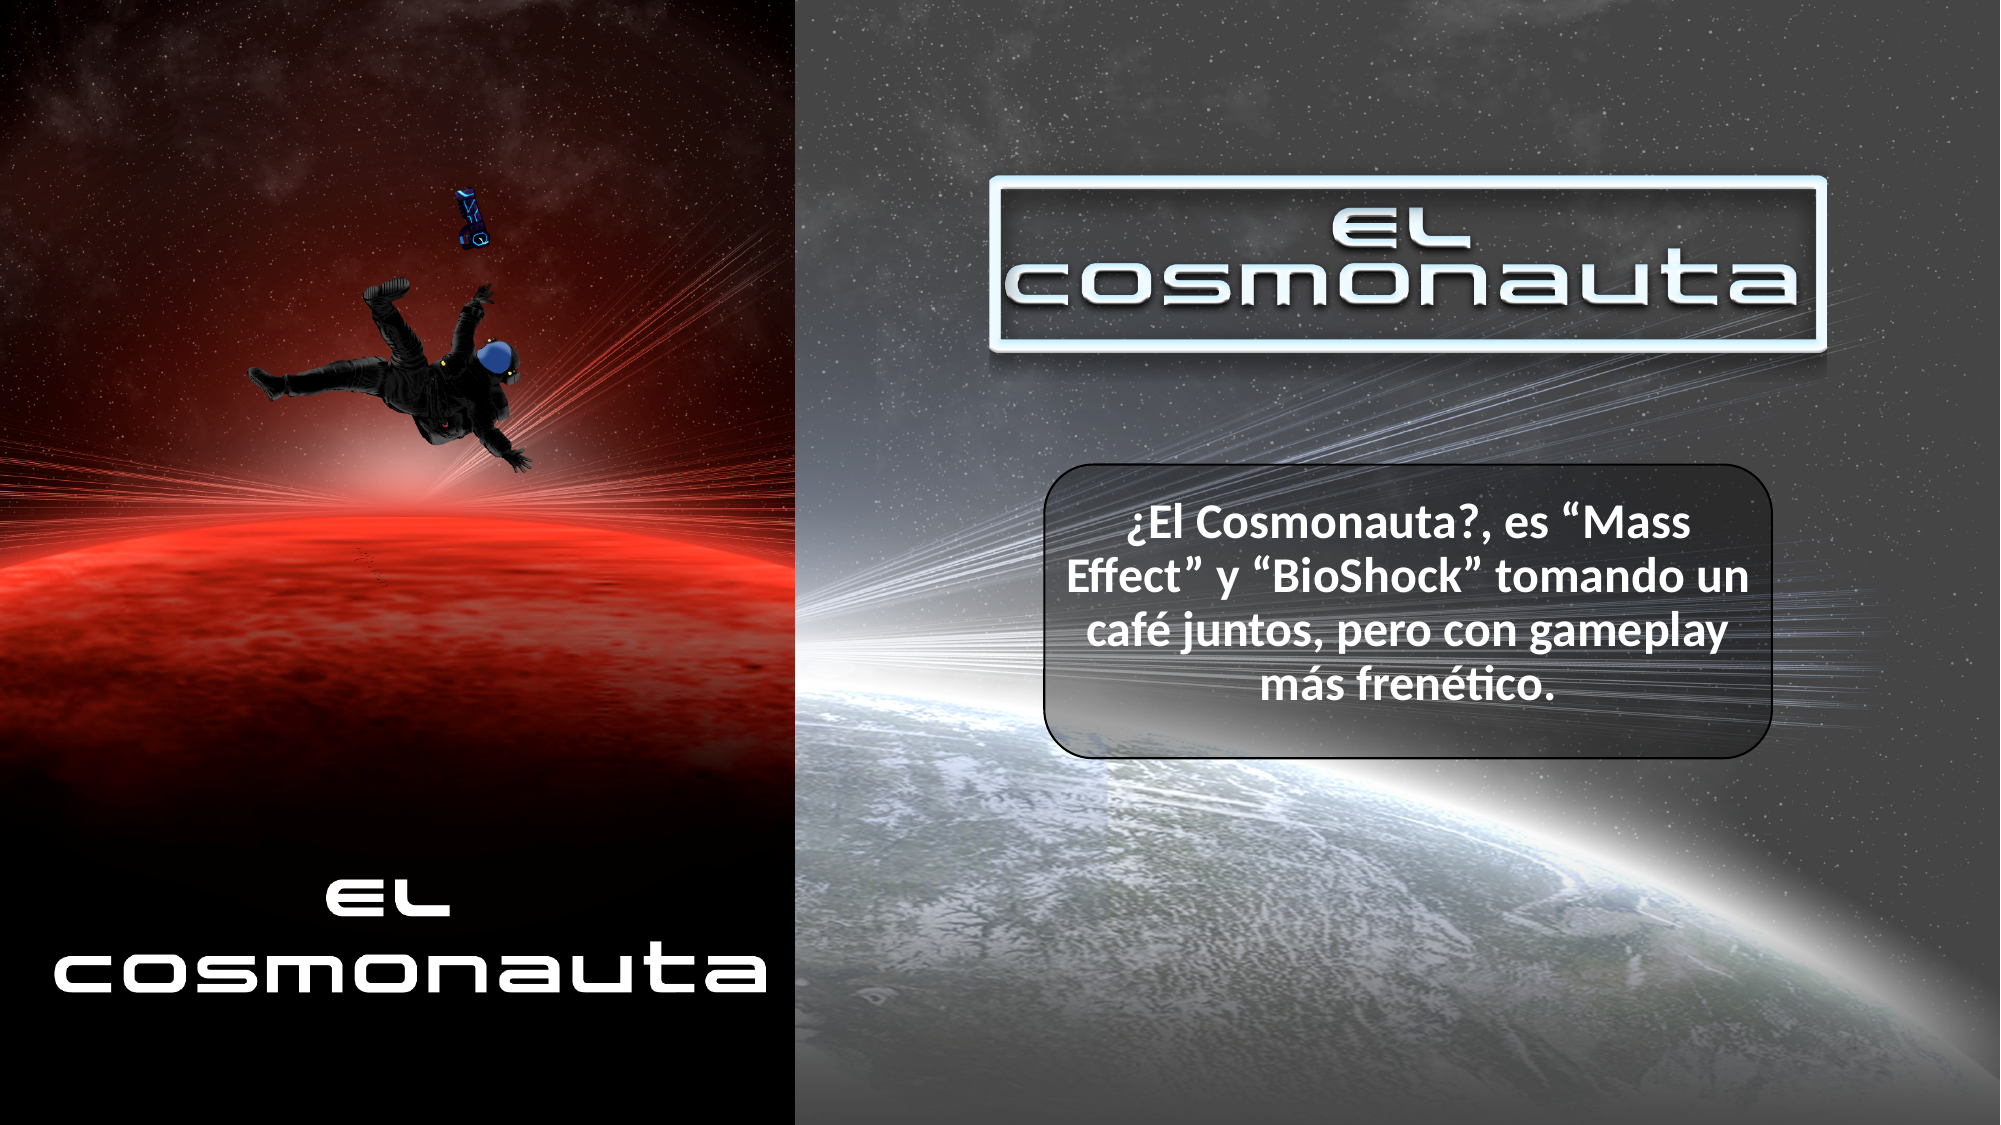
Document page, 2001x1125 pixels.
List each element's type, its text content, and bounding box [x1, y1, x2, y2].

picture [989, 139, 1827, 382]
picture [0, 0, 795, 1125]
text_box [1050, 463, 1766, 487]
text_box ¿El Cosmonauta?, es “Mass Effect” y “BioShock” tomando un café juntos, pero con gameplay más frenético. [1036, 487, 1781, 766]
